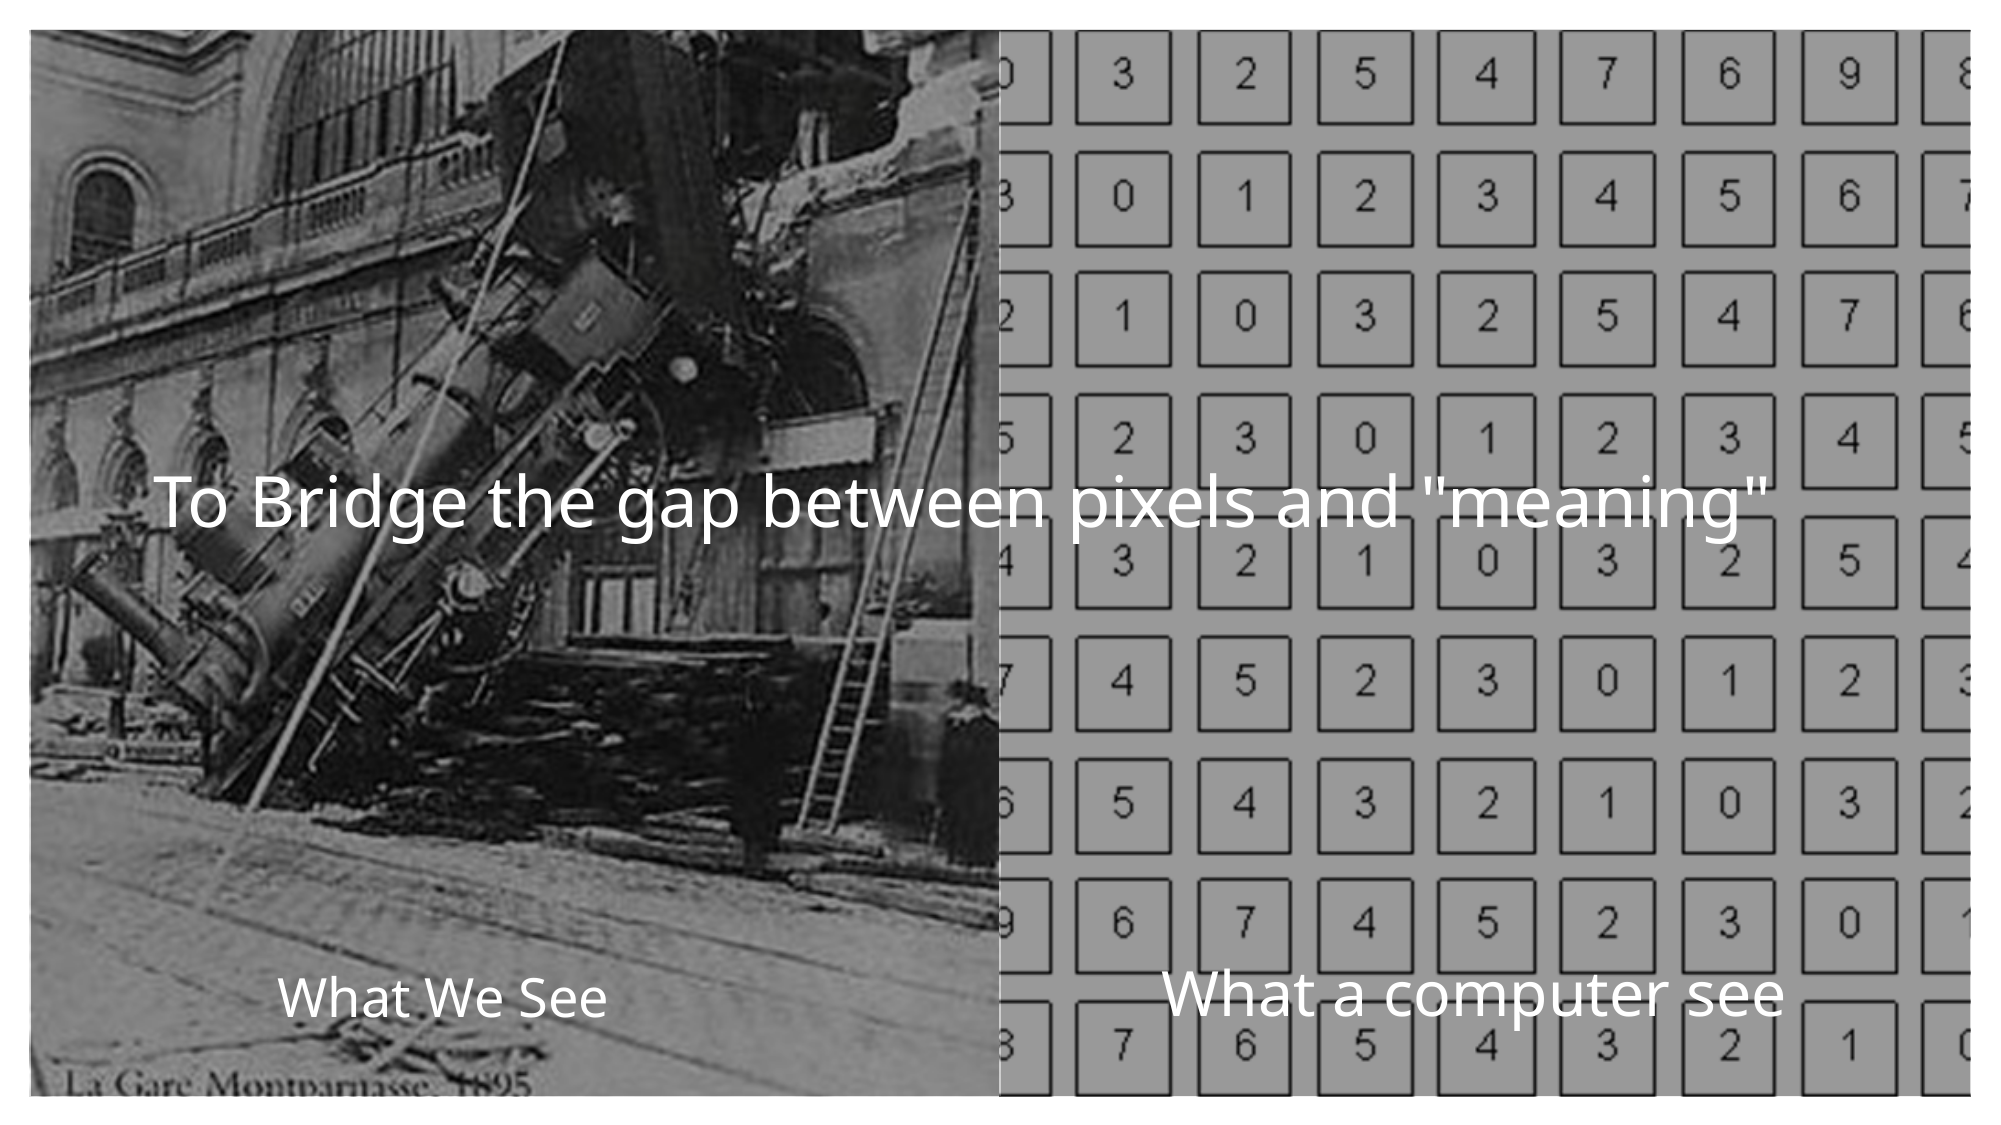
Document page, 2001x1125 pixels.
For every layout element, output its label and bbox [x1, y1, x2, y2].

text_box [0, 0, 2000, 1125]
list [29, 29, 999, 1097]
picture [999, 29, 1971, 1097]
